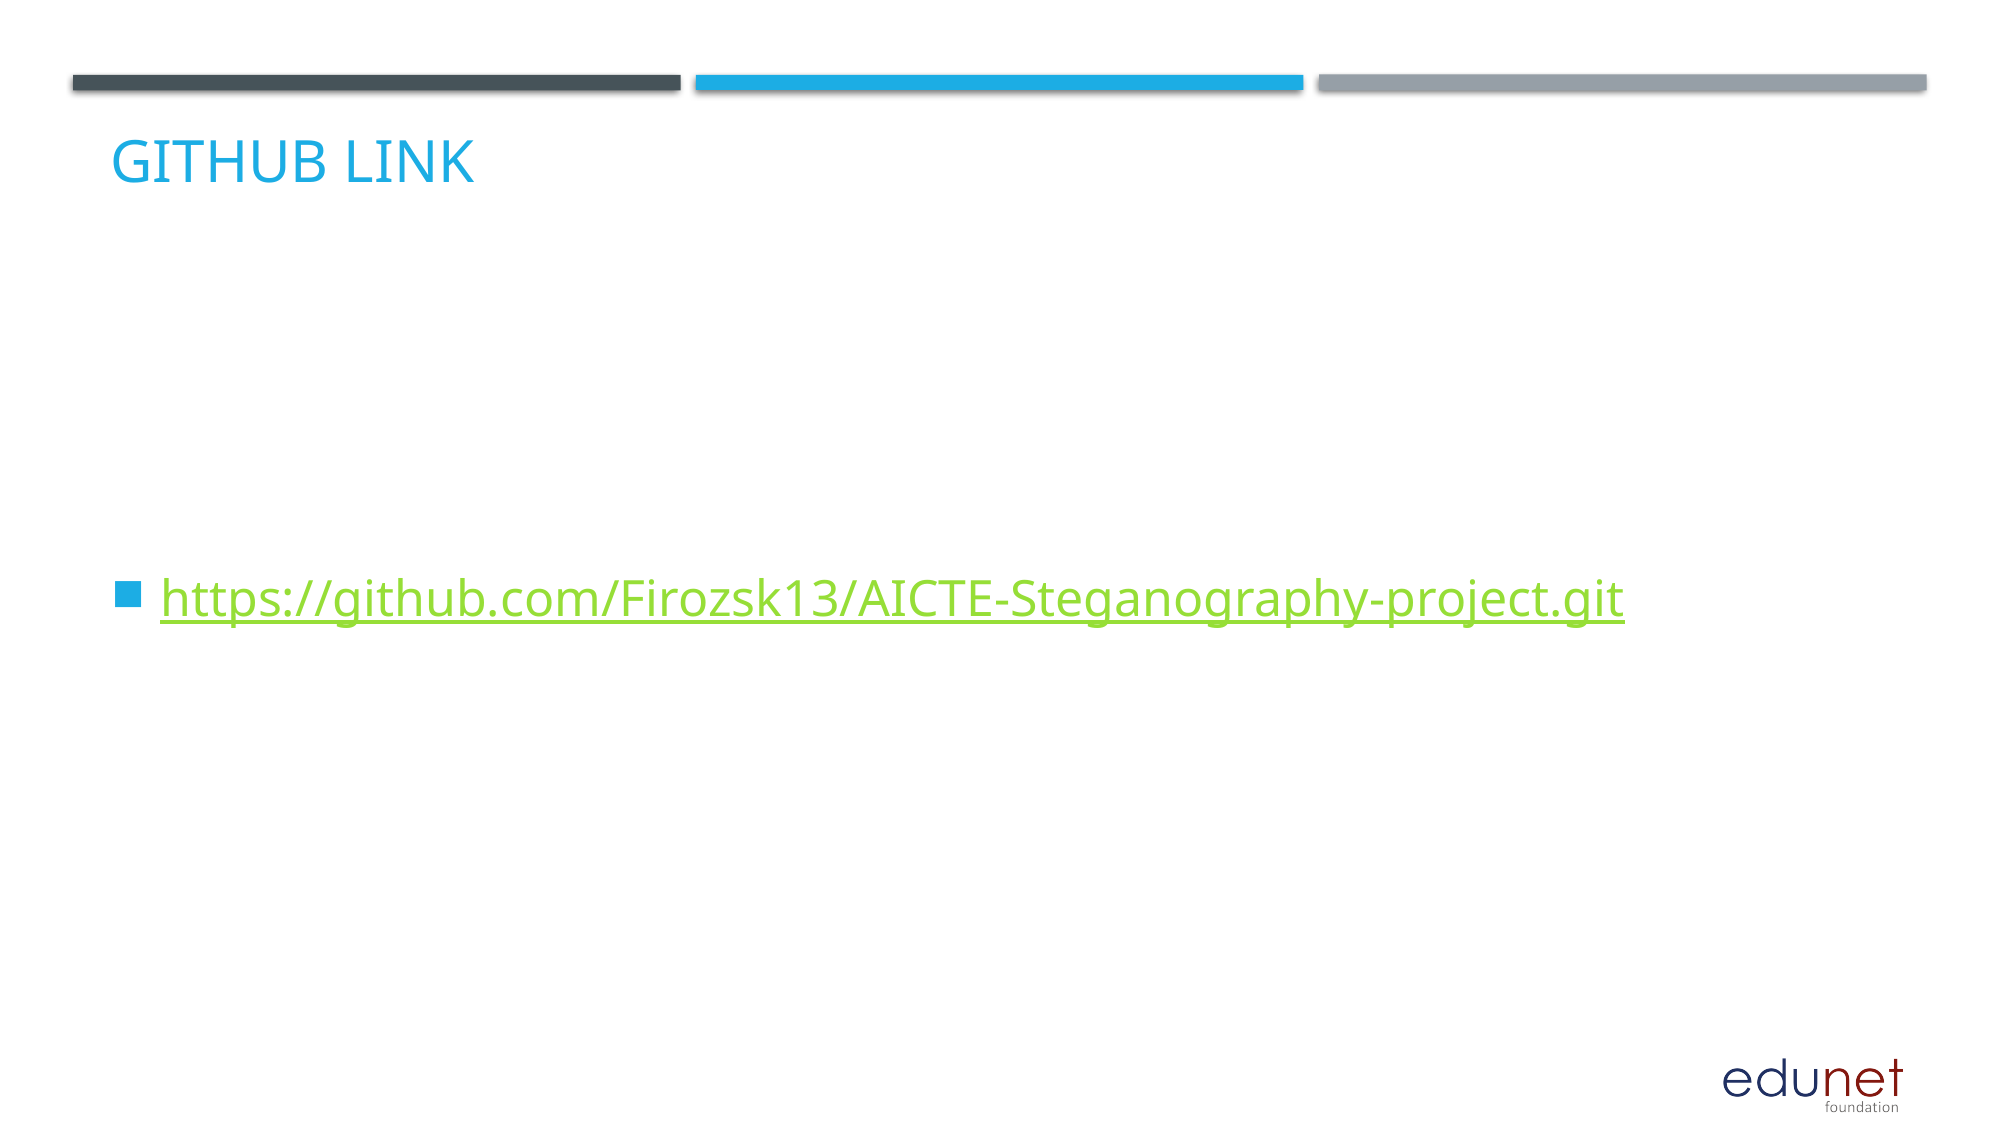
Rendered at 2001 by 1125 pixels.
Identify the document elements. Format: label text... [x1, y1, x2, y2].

title GitHub Link [95, 115, 1905, 203]
list https://github.com/Firozsk13/AICTE-Steganography-project.git [95, 213, 1905, 981]
picture [1719, 1056, 1905, 1116]
